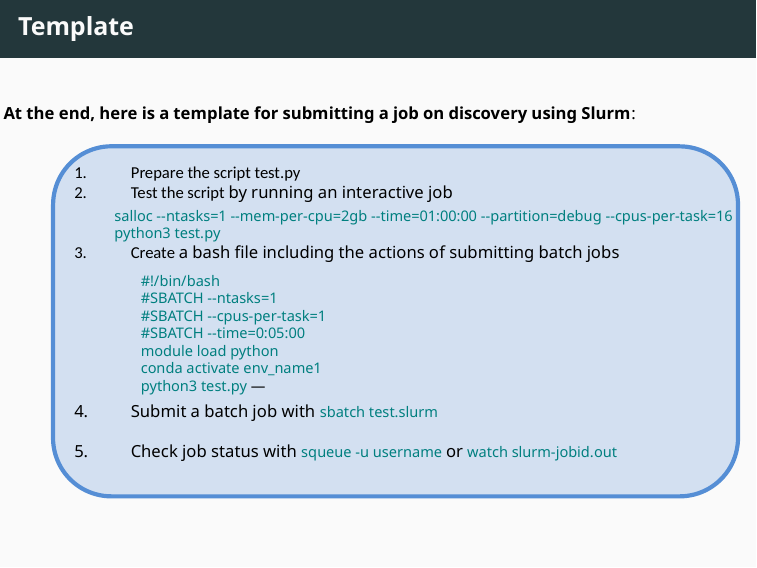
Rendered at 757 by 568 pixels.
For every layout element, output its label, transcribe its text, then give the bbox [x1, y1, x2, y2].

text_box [78, 154, 716, 531]
text_box [81, 144, 710, 152]
title Template [18, 10, 739, 41]
text_box [50, 157, 74, 485]
text_box At the end, here is a template for submitting a job on discovery using Slurm: [0, 95, 655, 151]
text_box [719, 158, 741, 484]
